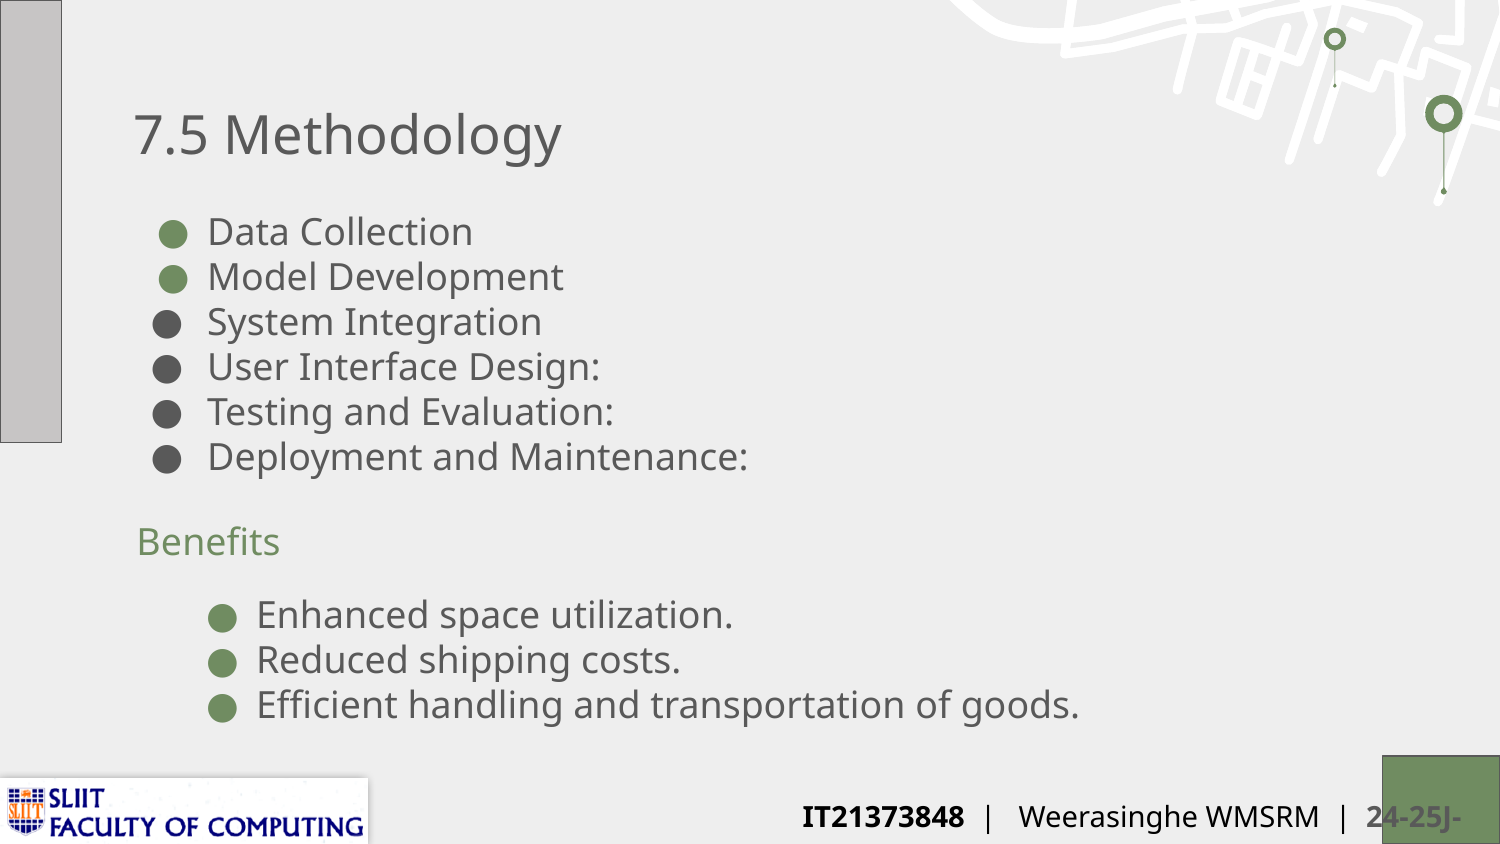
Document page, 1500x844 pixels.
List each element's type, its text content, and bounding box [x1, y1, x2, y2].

subtitle Enhanced space utilization. Reduced shipping costs. Efficient handling and transportation of goods. [165, 576, 1413, 776]
subtitle Benefits [121, 503, 912, 577]
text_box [0, 777, 1500, 844]
subtitle Data Collection Model Development System Integration User Interface Design: Testing and Evaluation: Deployment and Maintenance: [135, 192, 1383, 505]
title 7.5 Methodology [118, 85, 1382, 180]
